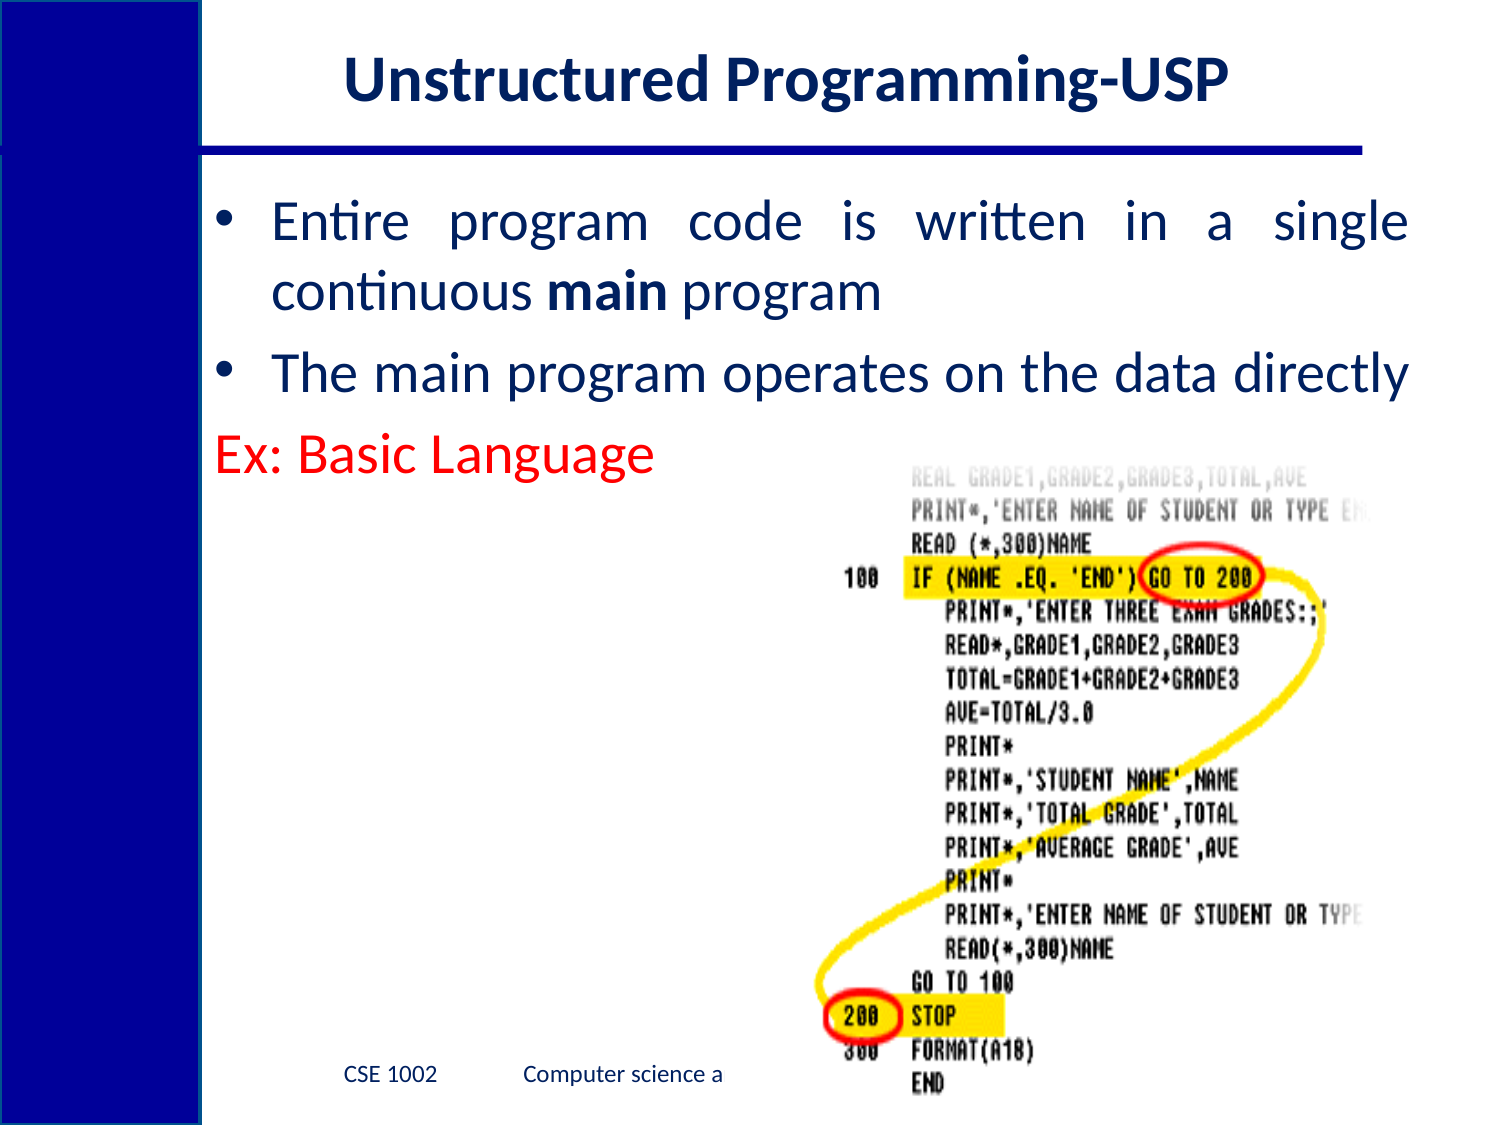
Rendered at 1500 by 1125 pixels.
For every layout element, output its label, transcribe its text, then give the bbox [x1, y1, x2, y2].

picture [724, 412, 1500, 1125]
title Unstructured Programming-USP [200, 3, 1375, 146]
footer CSE 1002 Computer science and Engg [212, 1042, 719, 1103]
list Entire program code is written in a single continuous main program The main program operates on the data directly Ex: Basic Language [200, 174, 1425, 1005]
